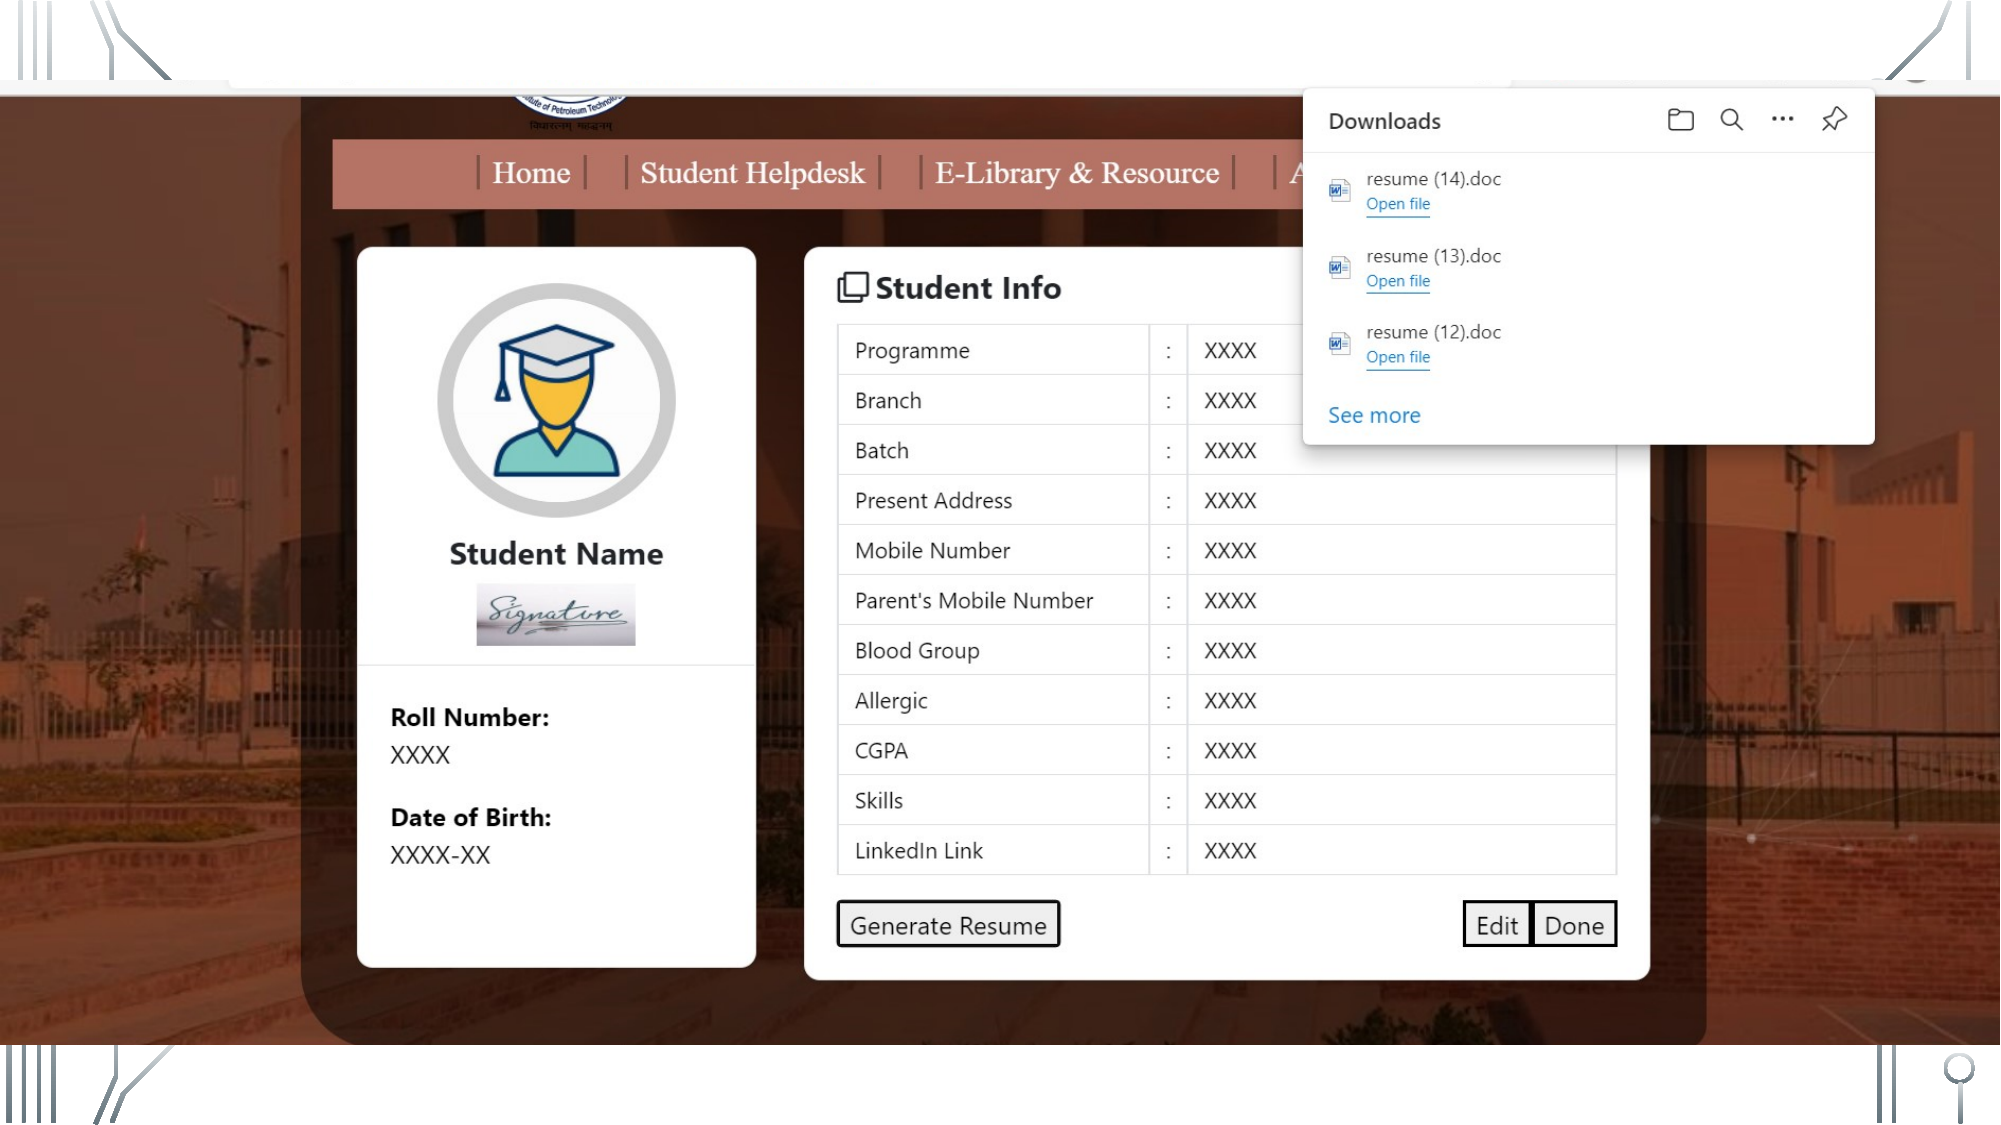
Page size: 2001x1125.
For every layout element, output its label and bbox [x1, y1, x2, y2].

picture [0, 79, 2000, 1045]
